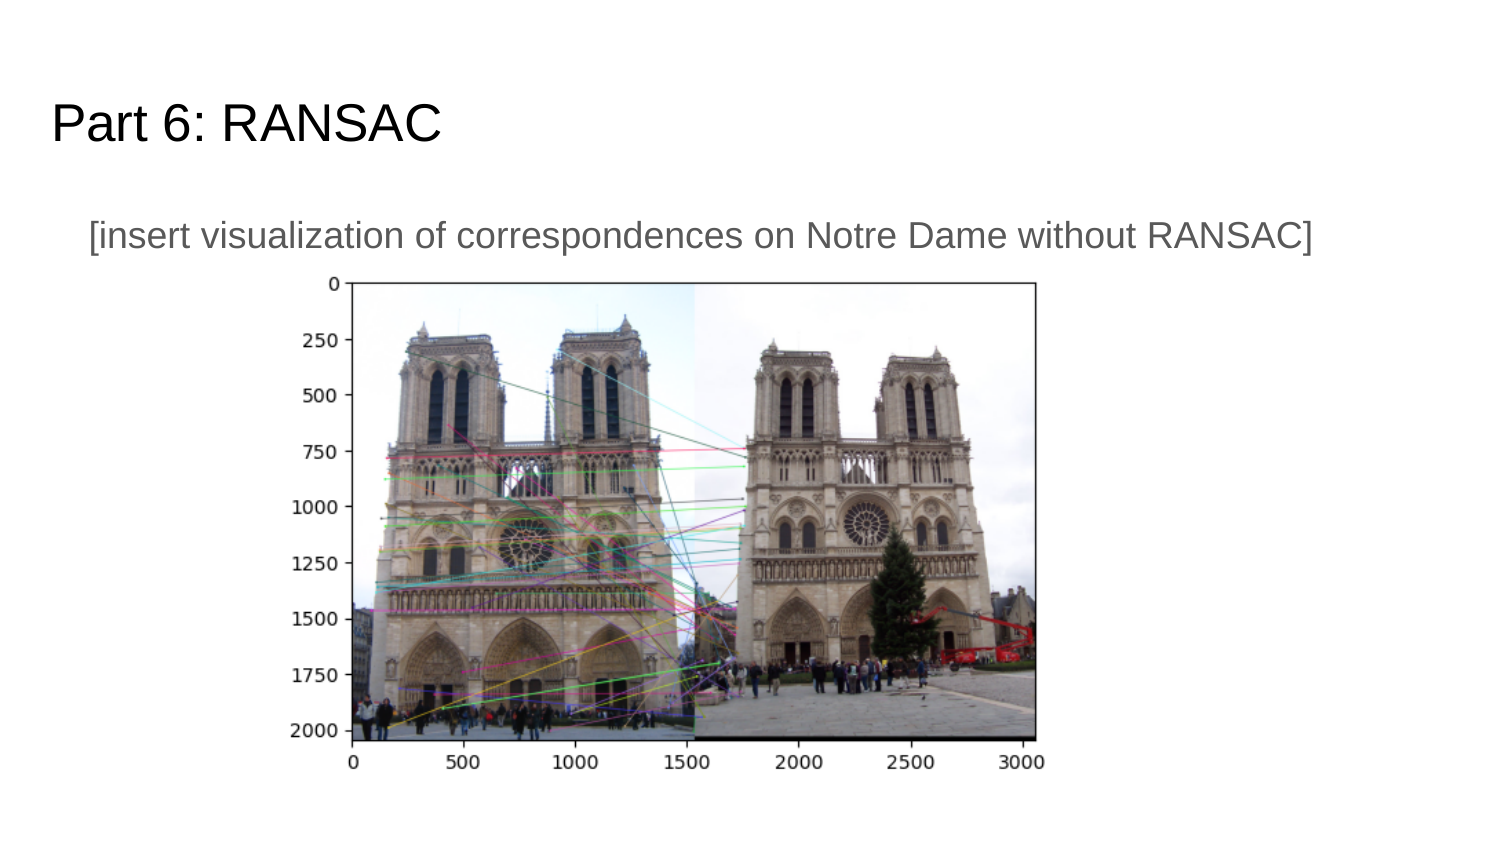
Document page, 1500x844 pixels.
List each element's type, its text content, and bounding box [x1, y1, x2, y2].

picture [276, 262, 1060, 788]
list [insert visualization of correspondences on Notre Dame without RANSAC] [51, 189, 1449, 750]
title Part 6: RANSAC [51, 72, 1449, 167]
